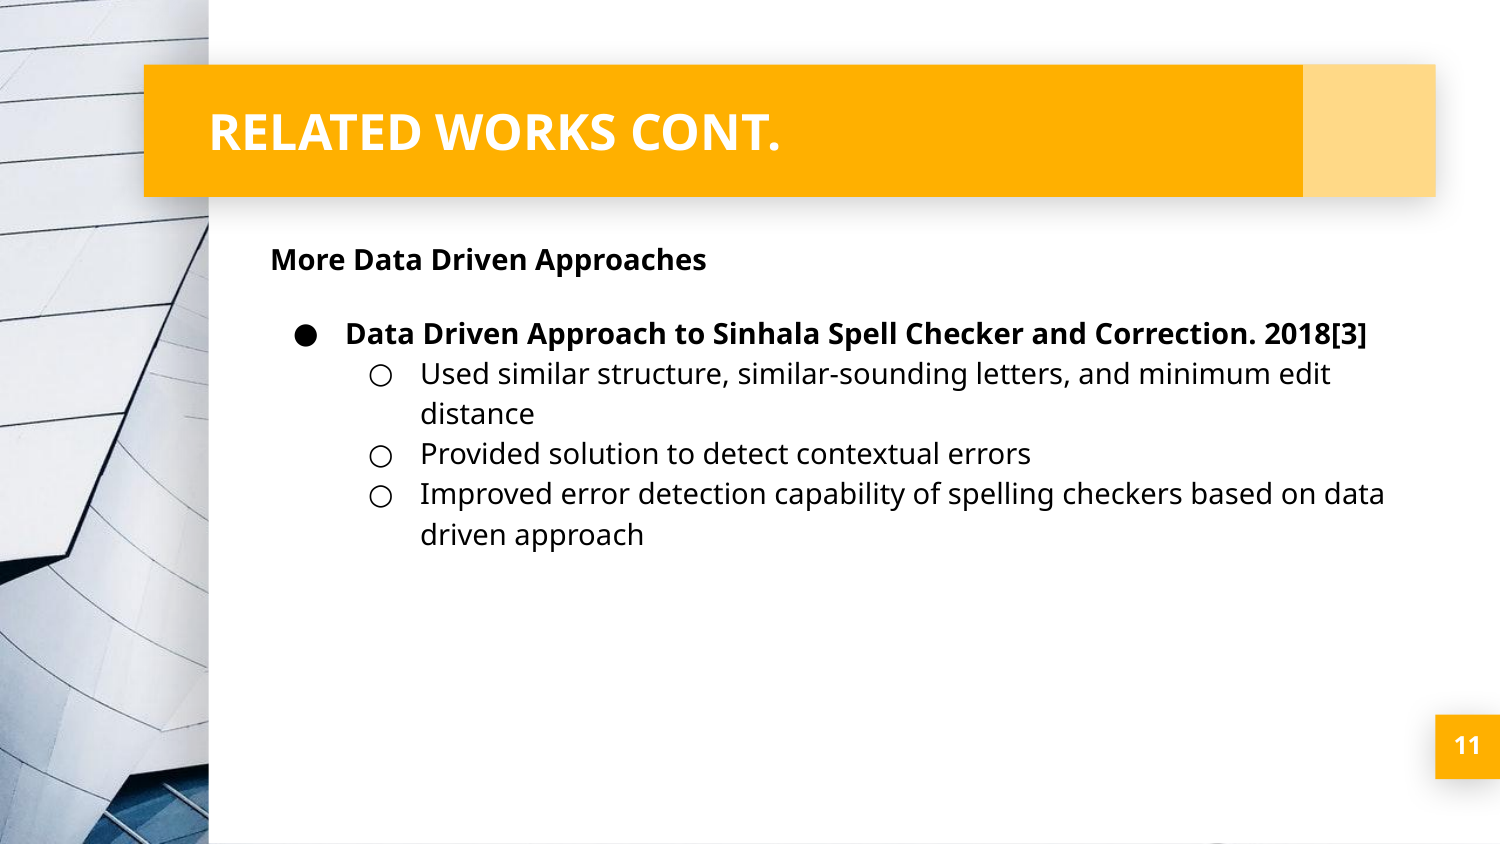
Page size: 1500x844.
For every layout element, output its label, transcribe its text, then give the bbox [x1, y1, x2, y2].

title RELATED WORKS CONT. [193, 64, 1300, 197]
list More Data Driven Approaches Data Driven Approach to Sinhala Spell Checker and Correction. 2018[3] Used similar structure, similar-sounding letters, and minimum edit distance Provided solution to detect contextual errors Improved error detection capability of spelling checkers based on data driven approach [255, 221, 1418, 780]
slide_number ‹#› [1435, 714, 1500, 780]
picture [0, 0, 208, 844]
